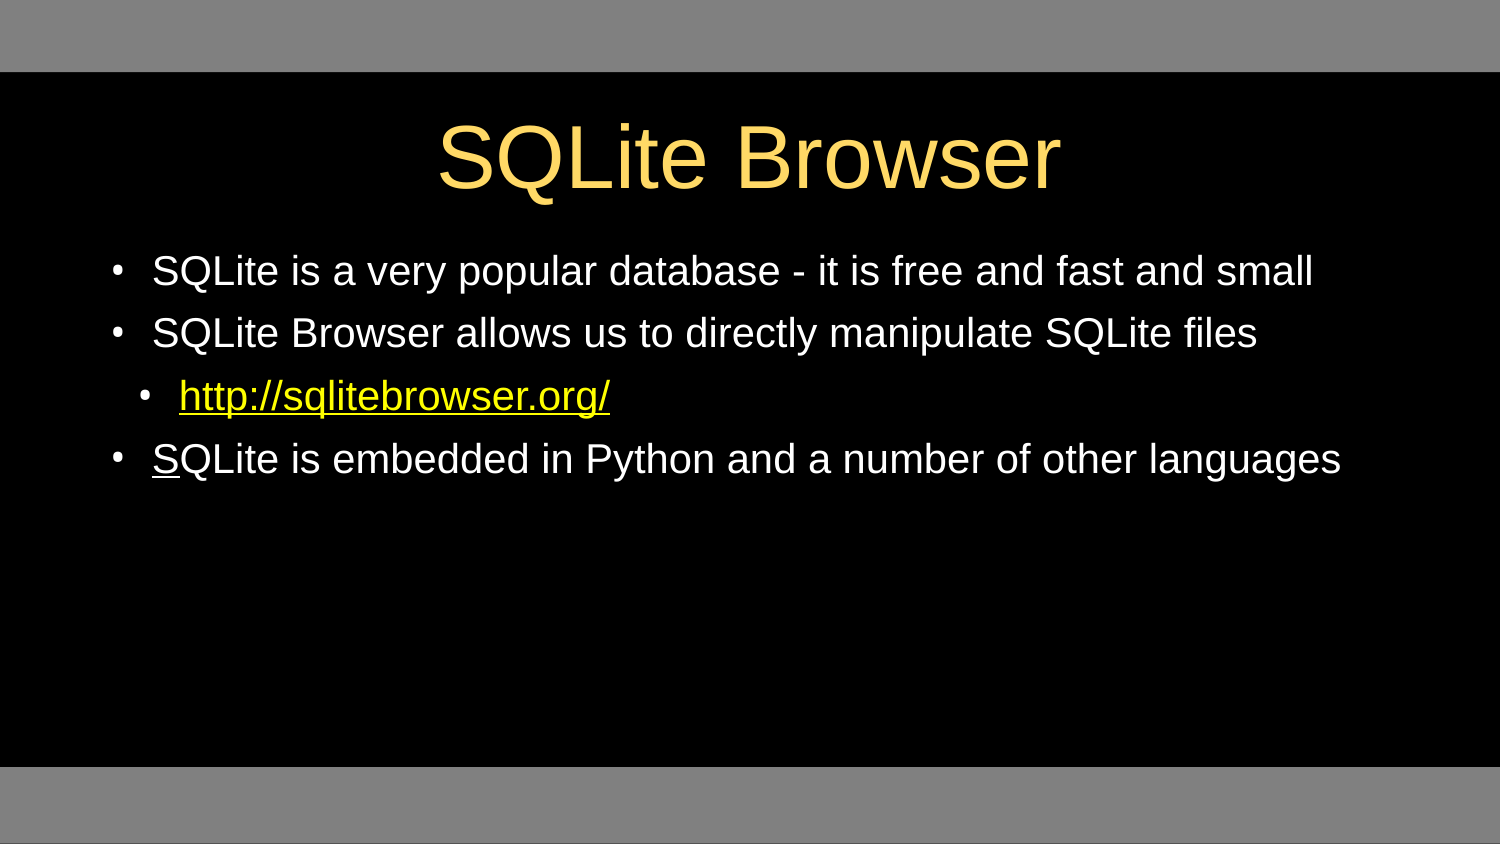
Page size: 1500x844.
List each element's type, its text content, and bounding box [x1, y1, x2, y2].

list SQLite is a very popular database - it is free and fast and small SQLite Browser allows us to directly manipulate SQLite files http://sqlitebrowser.org/ SQLite is embedded in Python and a number of other languages [106, 240, 1393, 767]
title SQLite Browser [106, 71, 1393, 235]
